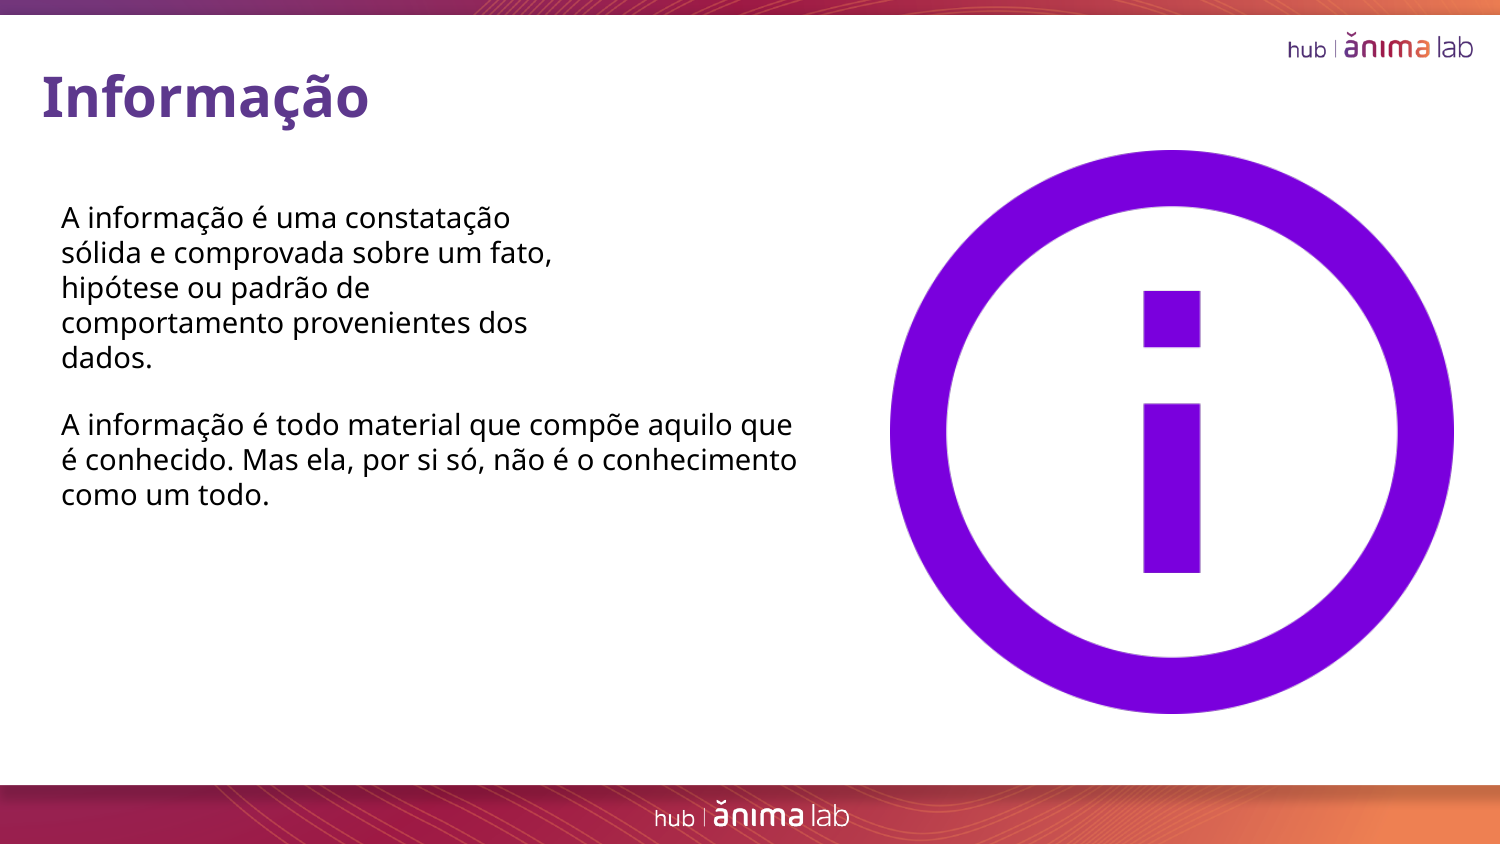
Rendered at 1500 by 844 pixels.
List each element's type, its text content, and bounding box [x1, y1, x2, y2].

text_box A informação é todo material que compõe aquilo que é conhecido. Mas ela, por si só, não é o conhecimento como um todo. [46, 398, 825, 519]
picture [889, 150, 1454, 715]
text_box A informação é uma constatação sólida e comprovada sobre um fato, hipótese ou padrão de comportamento provenientes dos dados. [46, 192, 615, 383]
picture [0, 786, 1500, 844]
text_box Informação [27, 45, 1445, 211]
picture [1279, 25, 1481, 67]
picture [0, 0, 1500, 15]
